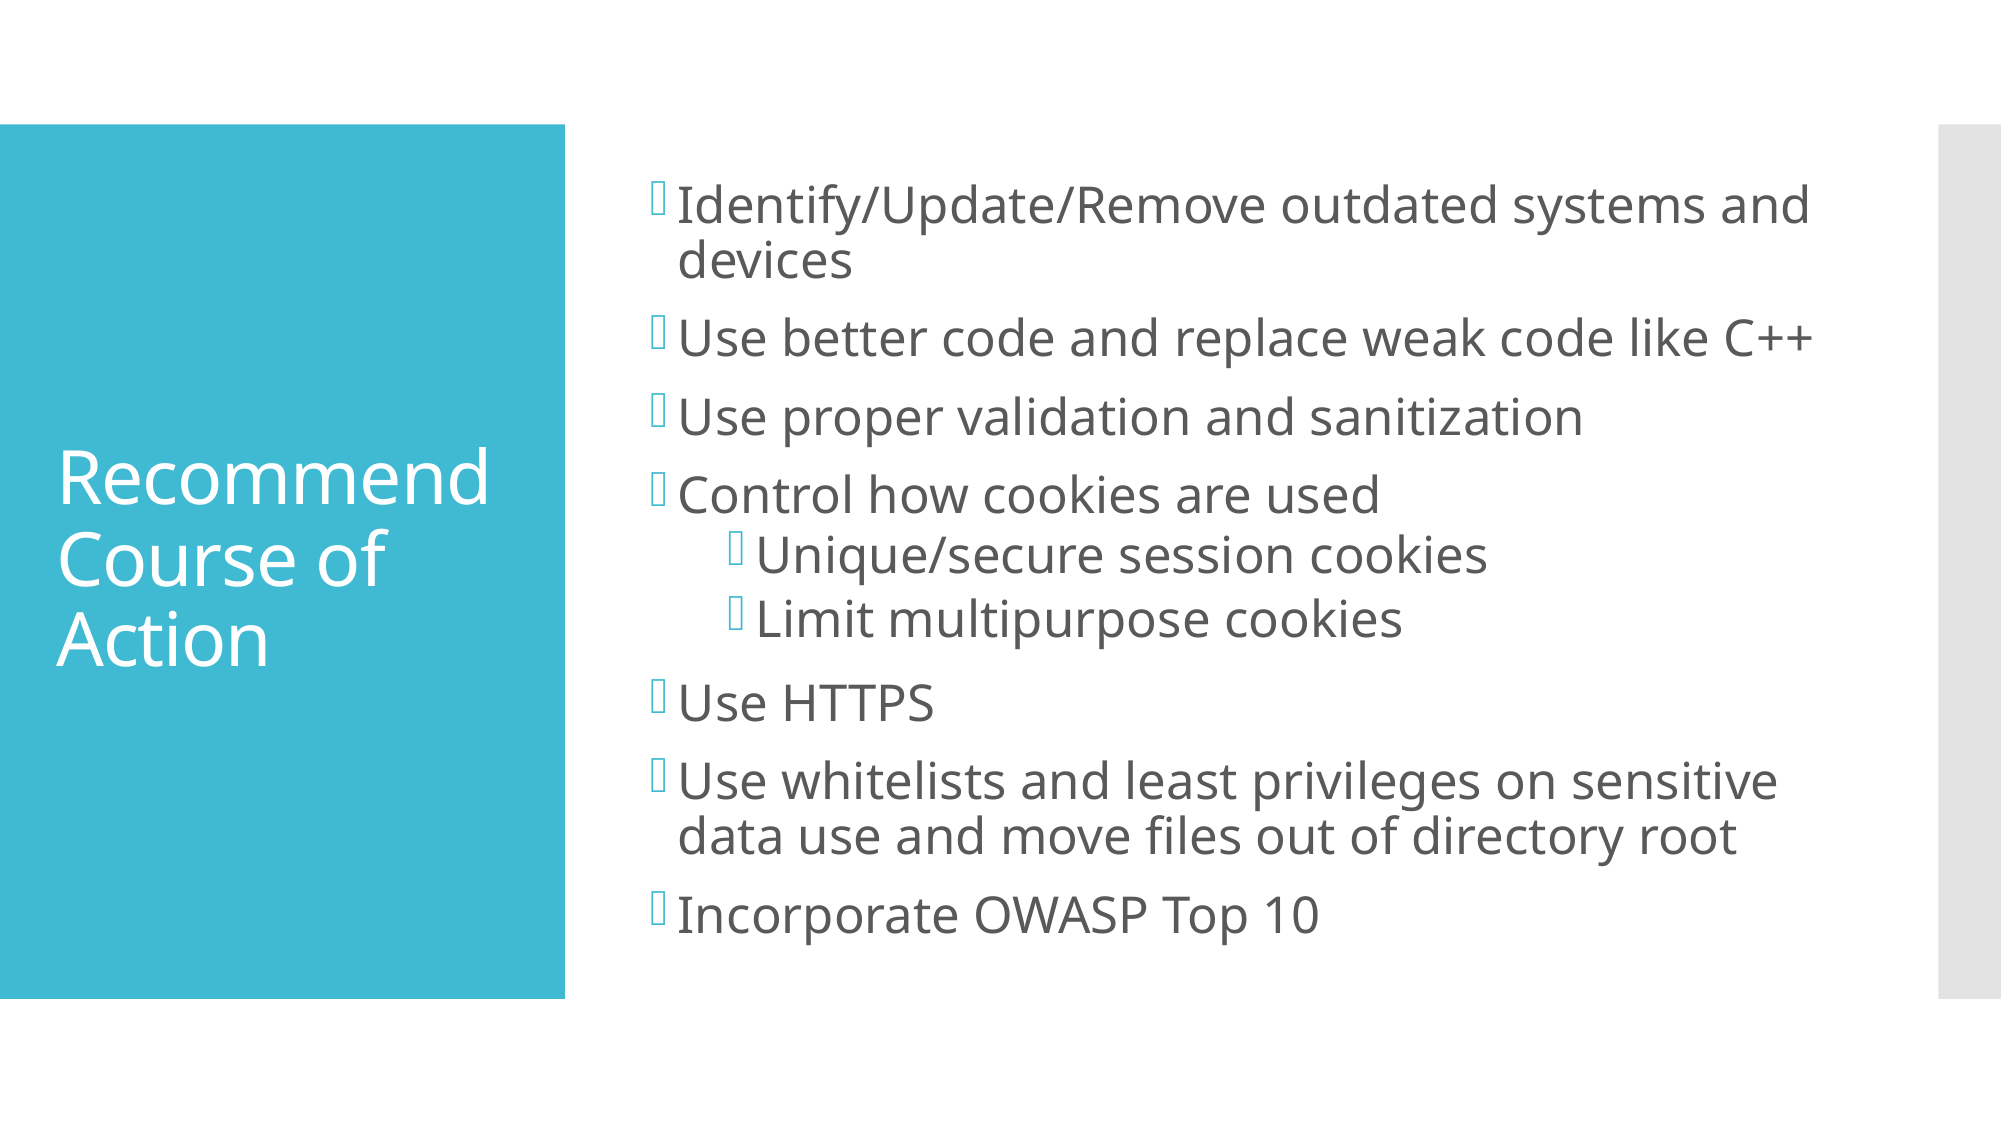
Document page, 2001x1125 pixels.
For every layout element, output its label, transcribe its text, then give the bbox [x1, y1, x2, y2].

title Recommend Course of Action [41, 184, 525, 940]
list Identify/Update/Remove outdated systems and devices Use better code and replace weak code like C++ Use proper validation and sanitization Control how cookies are used Unique/secure session cookies Limit multipurpose cookies Use HTTPS Use whitelists and least privileges on sensitive data use and move files out of directory root Incorporate OWASP Top 10 [634, 141, 1835, 982]
